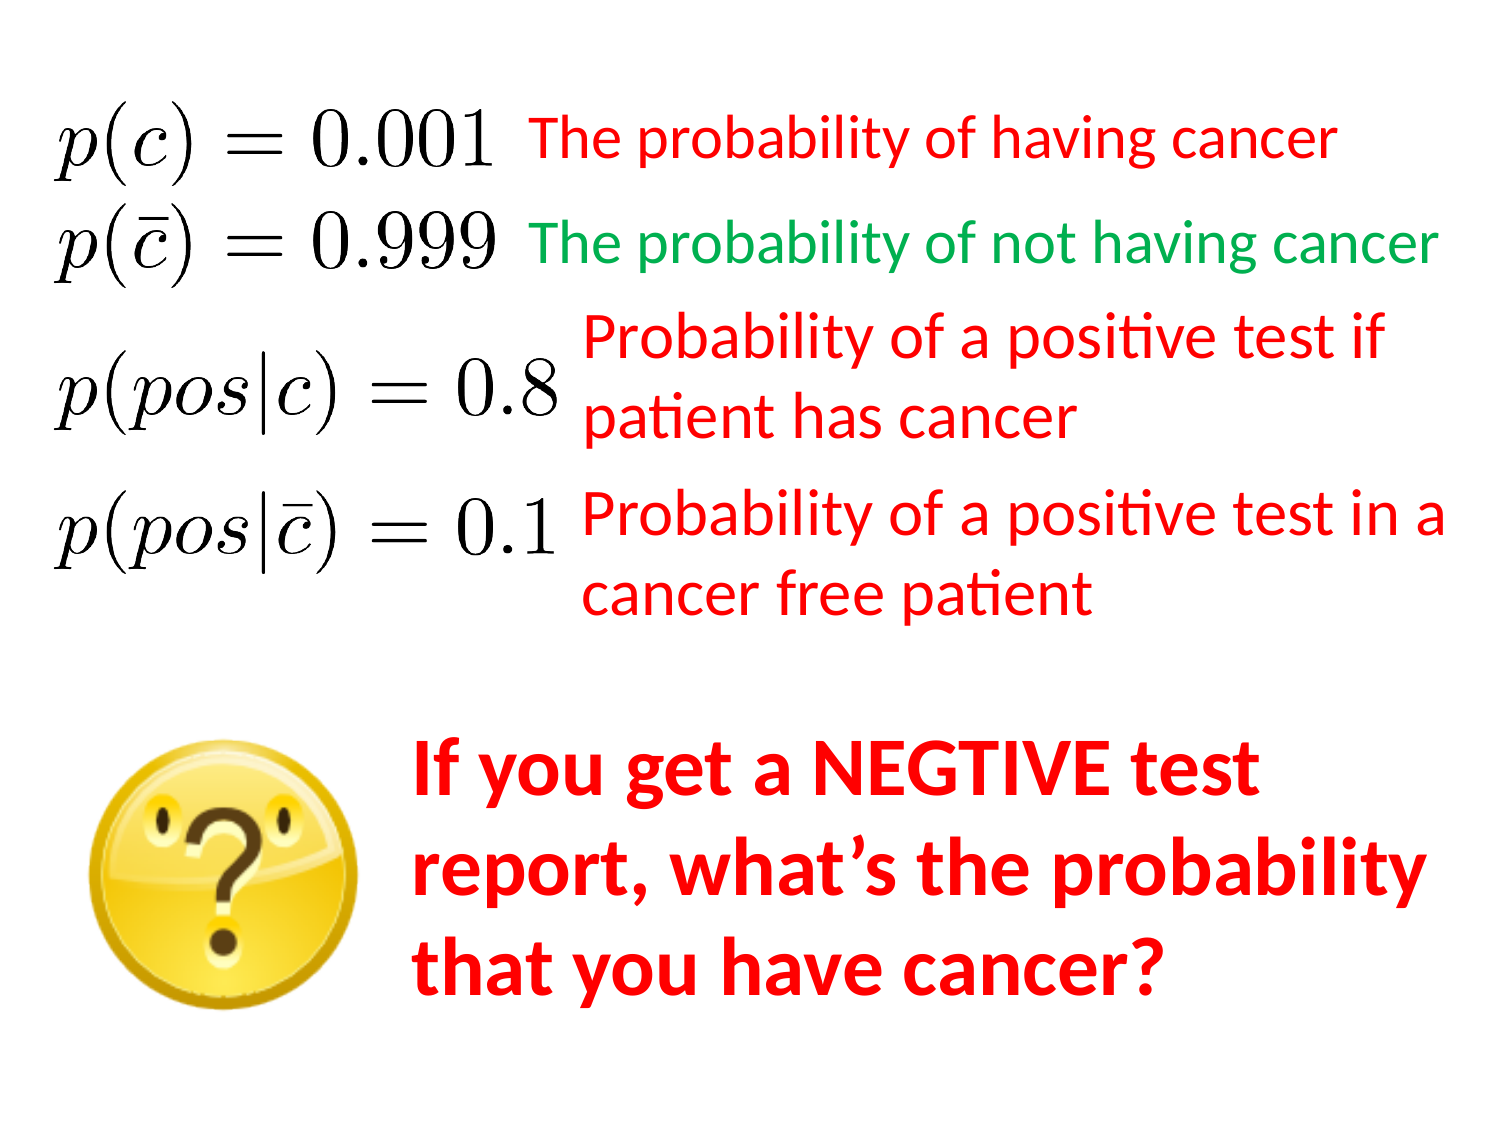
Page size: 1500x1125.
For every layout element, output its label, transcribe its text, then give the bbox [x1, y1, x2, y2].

picture [53, 489, 555, 575]
picture [76, 727, 373, 1024]
text_box The probability of having cancer [513, 88, 1424, 179]
text_box If you get a NEGTIVE test report, what’s the probability that you have cancer? [396, 705, 1497, 1020]
text_box Probability of a positive test in a cancer free patient [567, 461, 1477, 636]
text_box The probability of not having cancer [513, 193, 1481, 283]
picture [52, 203, 495, 288]
picture [52, 350, 557, 436]
picture [52, 100, 492, 186]
text_box Probability of a positive test if patient has cancer [567, 284, 1478, 460]
